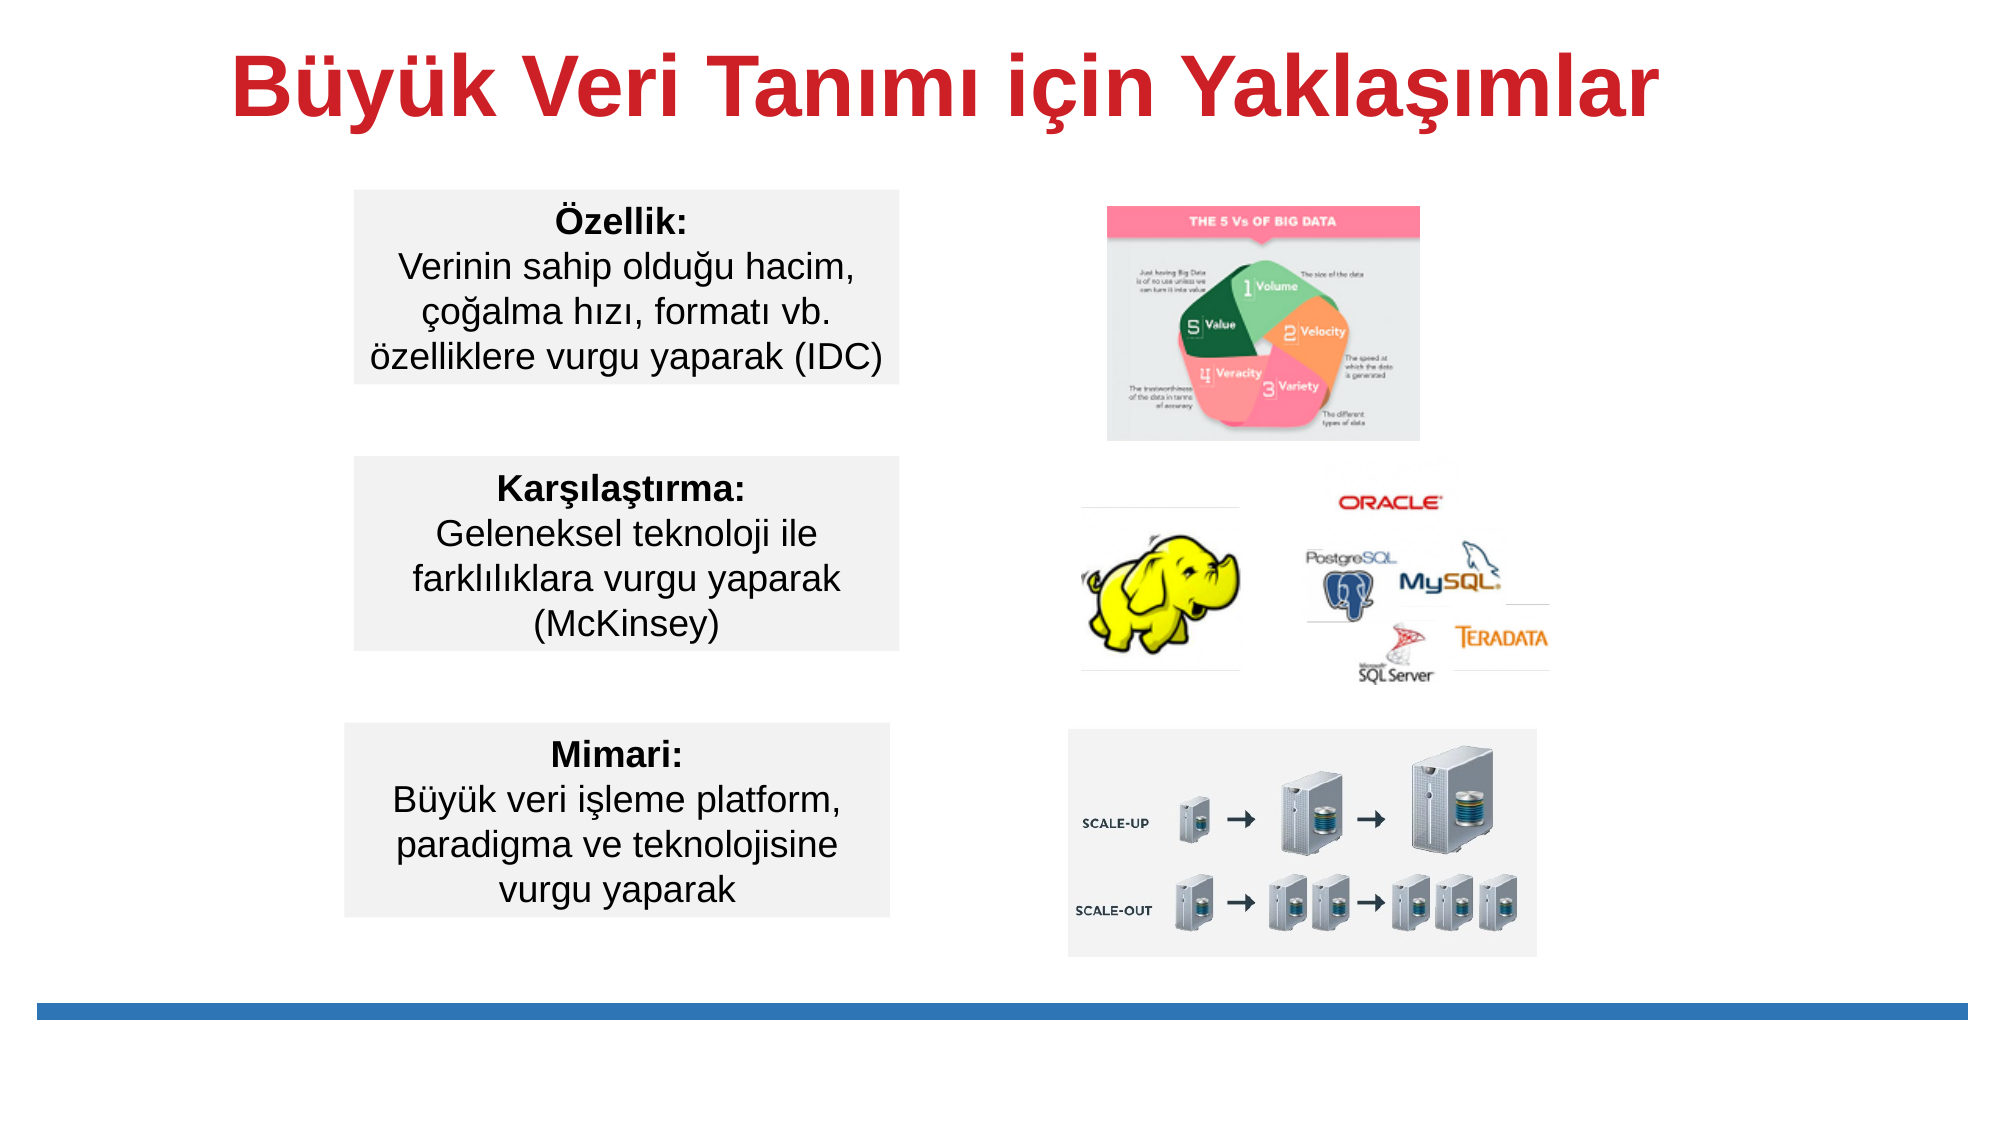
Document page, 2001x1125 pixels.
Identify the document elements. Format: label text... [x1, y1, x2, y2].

text_box Özellik: Verinin sahip olduğu hacim, çoğalma hızı, formatı vb. özelliklere vurgu yaparak (IDC) [353, 189, 900, 385]
picture [1081, 456, 1550, 685]
text_box Büyük Veri Tanımı için Yaklaşımlar [215, 33, 1716, 144]
picture [1068, 722, 1537, 957]
text_box Karşılaştırma: Geleneksel teknoloji ile farklılıklara vurgu yaparak (McKinsey) [353, 456, 900, 651]
picture [1107, 206, 1420, 441]
text_box Mimari: Büyük veri işleme platform, paradigma ve teknolojisine vurgu yaparak [344, 722, 890, 918]
